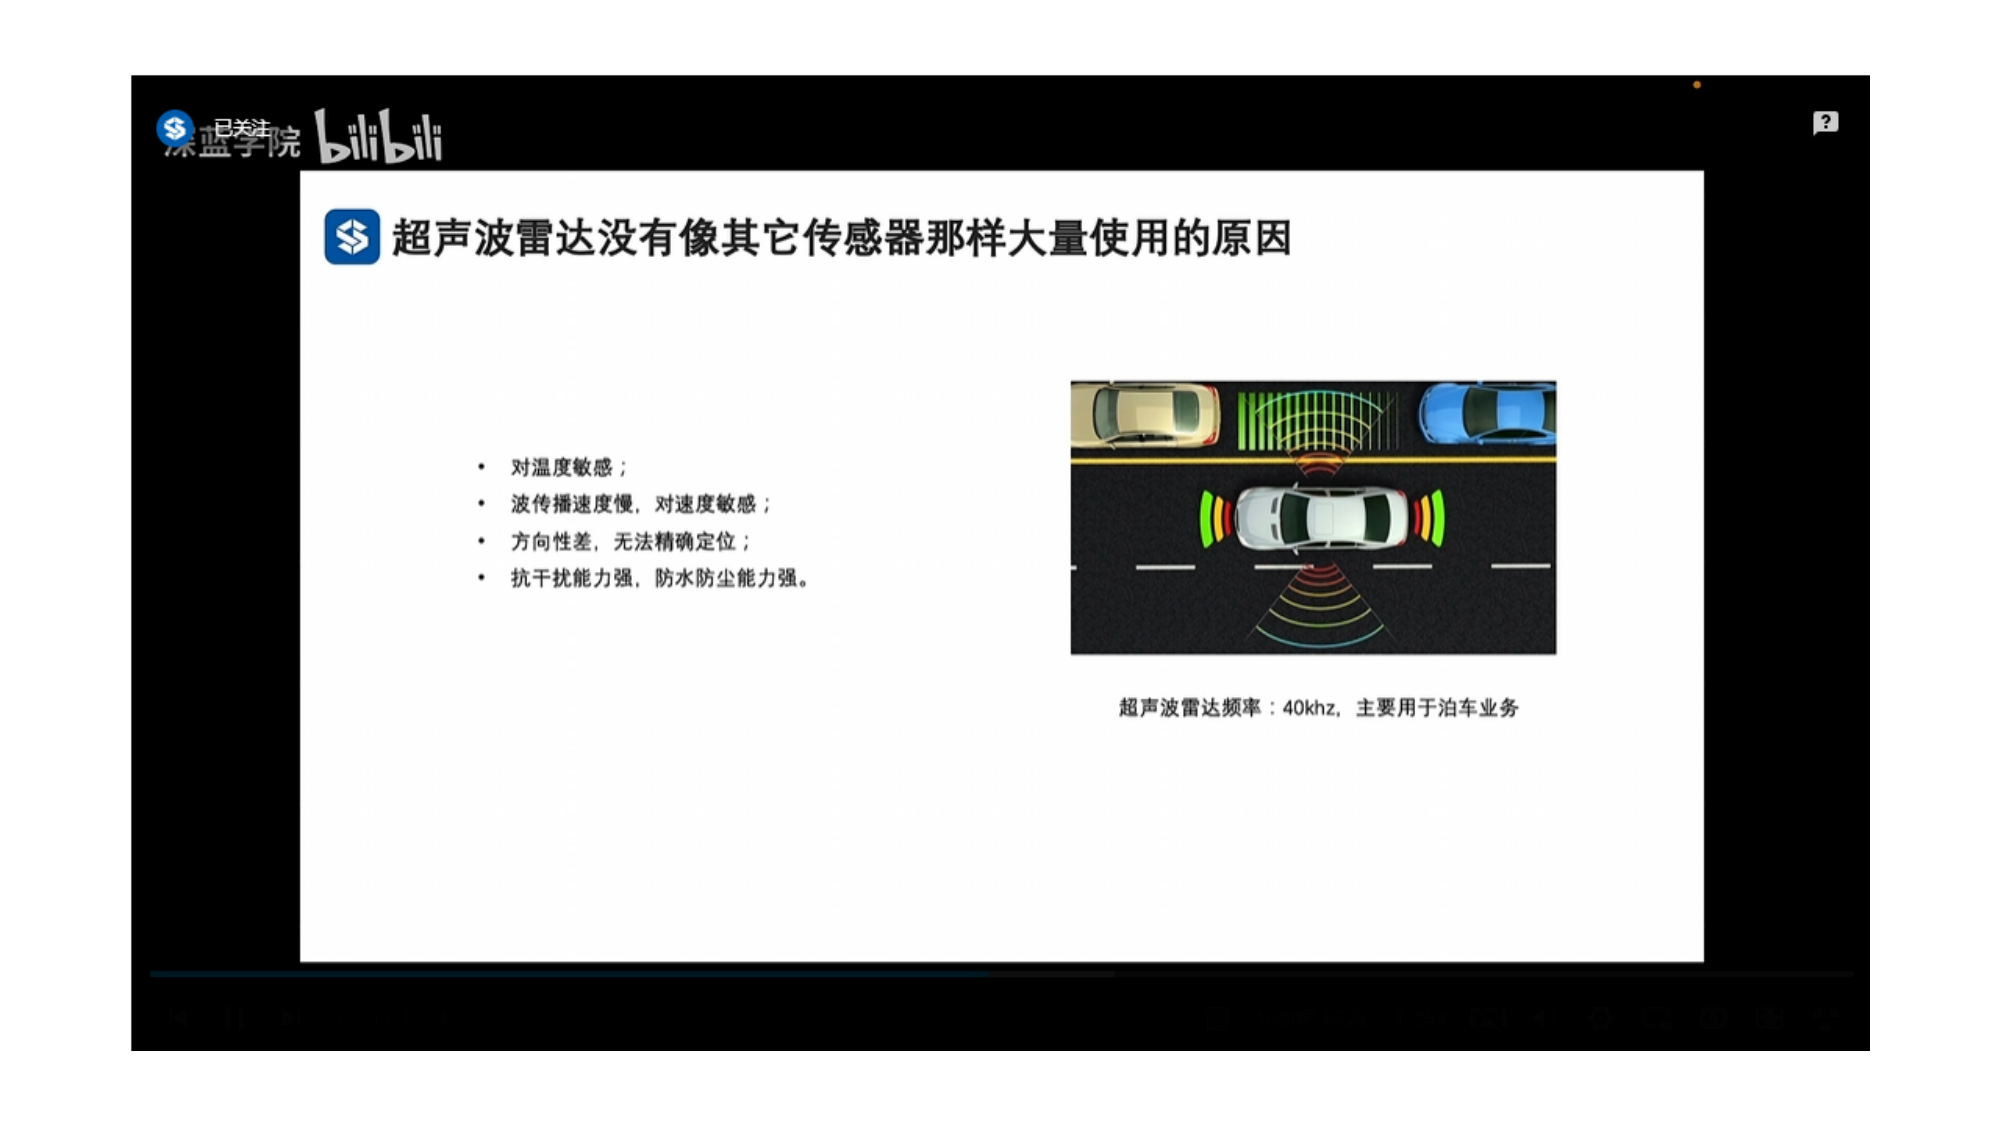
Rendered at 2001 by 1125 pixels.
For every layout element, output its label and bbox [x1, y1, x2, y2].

picture [129, 73, 1870, 1052]
